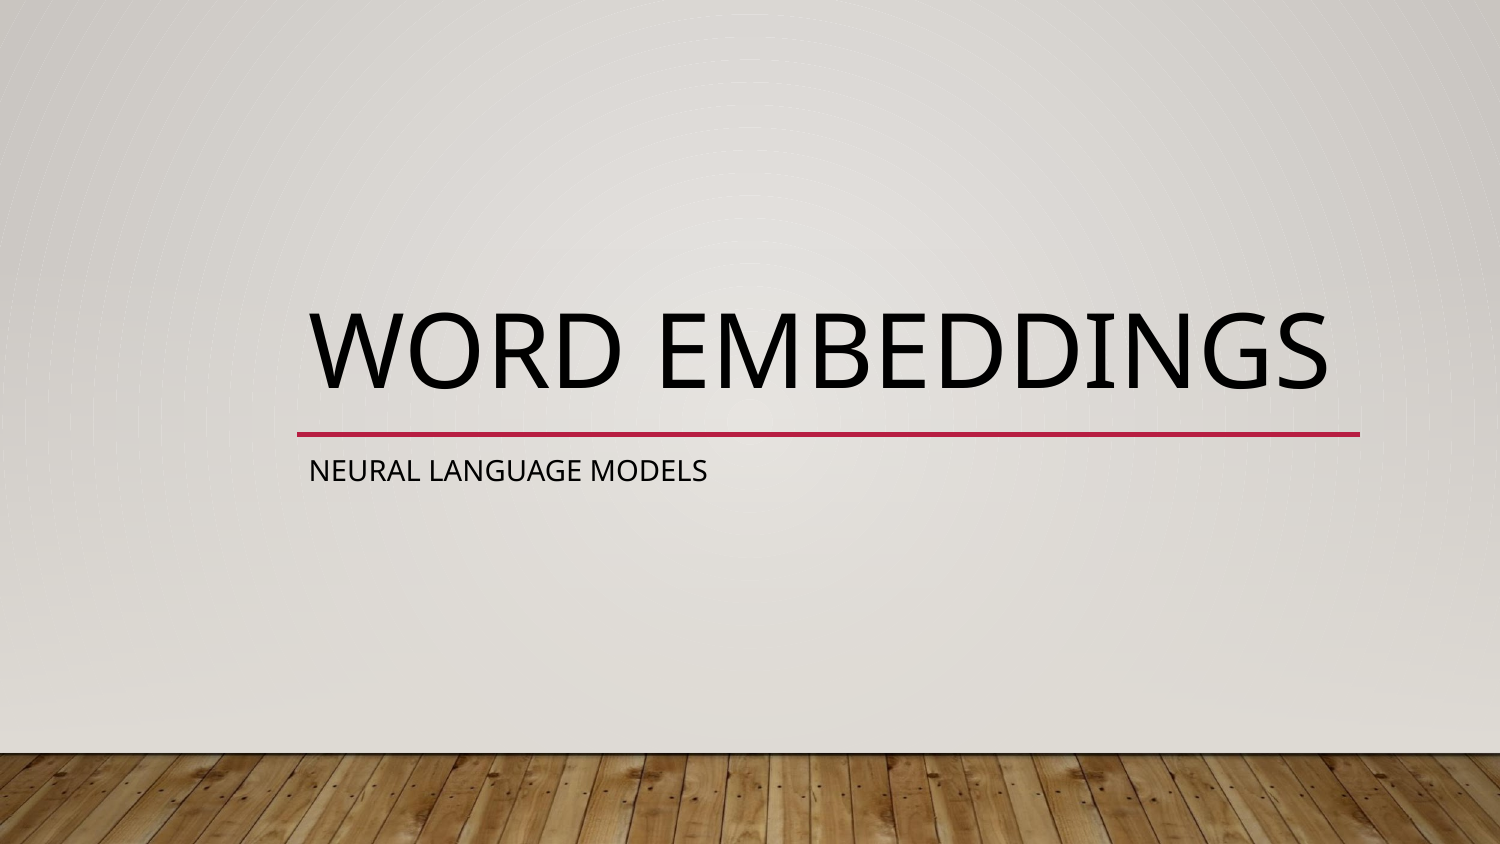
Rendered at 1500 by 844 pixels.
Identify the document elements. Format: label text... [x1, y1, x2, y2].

title WORD EMBEDDINGS [297, 98, 1361, 412]
picture [0, 753, 1500, 844]
subtitle NEURAL LANGUAGE MODELS [297, 434, 1361, 555]
